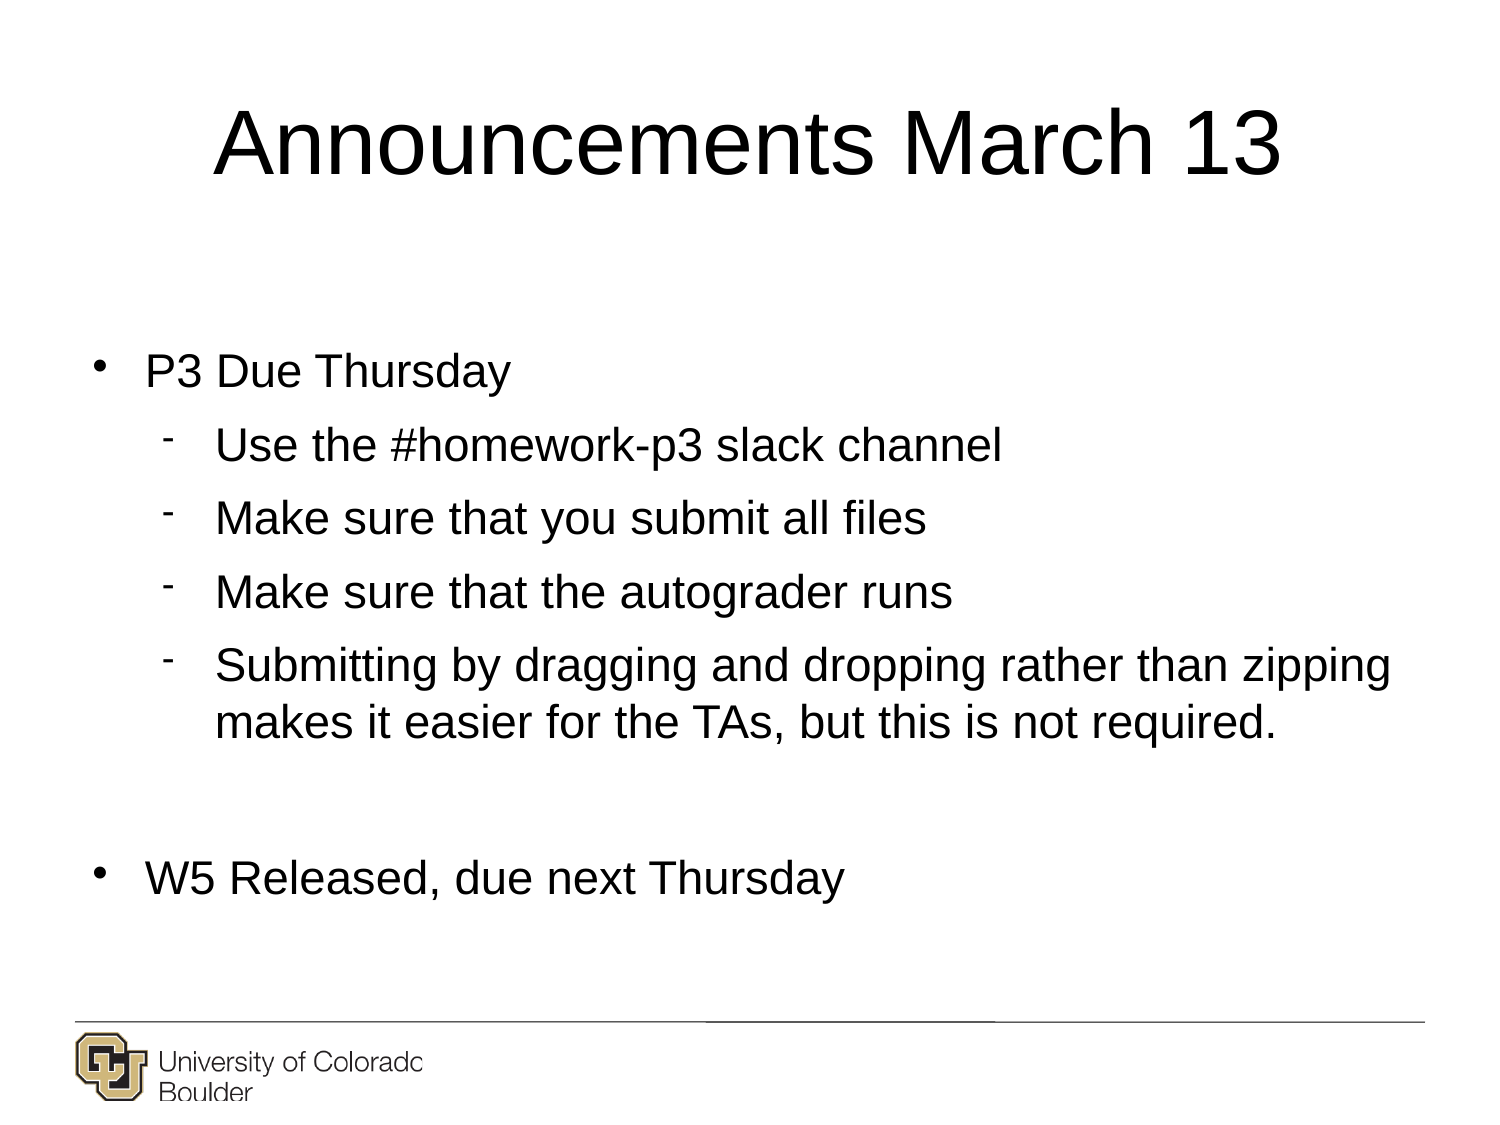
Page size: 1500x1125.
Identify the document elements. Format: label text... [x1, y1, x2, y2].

list P3 Due Thursday Use the #homework-p3 slack channel Make sure that you submit all files Make sure that the autograder runs Submitting by dragging and dropping rather than zipping makes it easier for the TAs, but this is not required. W5 Released, due next Thursday [75, 262, 1425, 915]
title Announcements March 13 [75, 44, 1425, 232]
